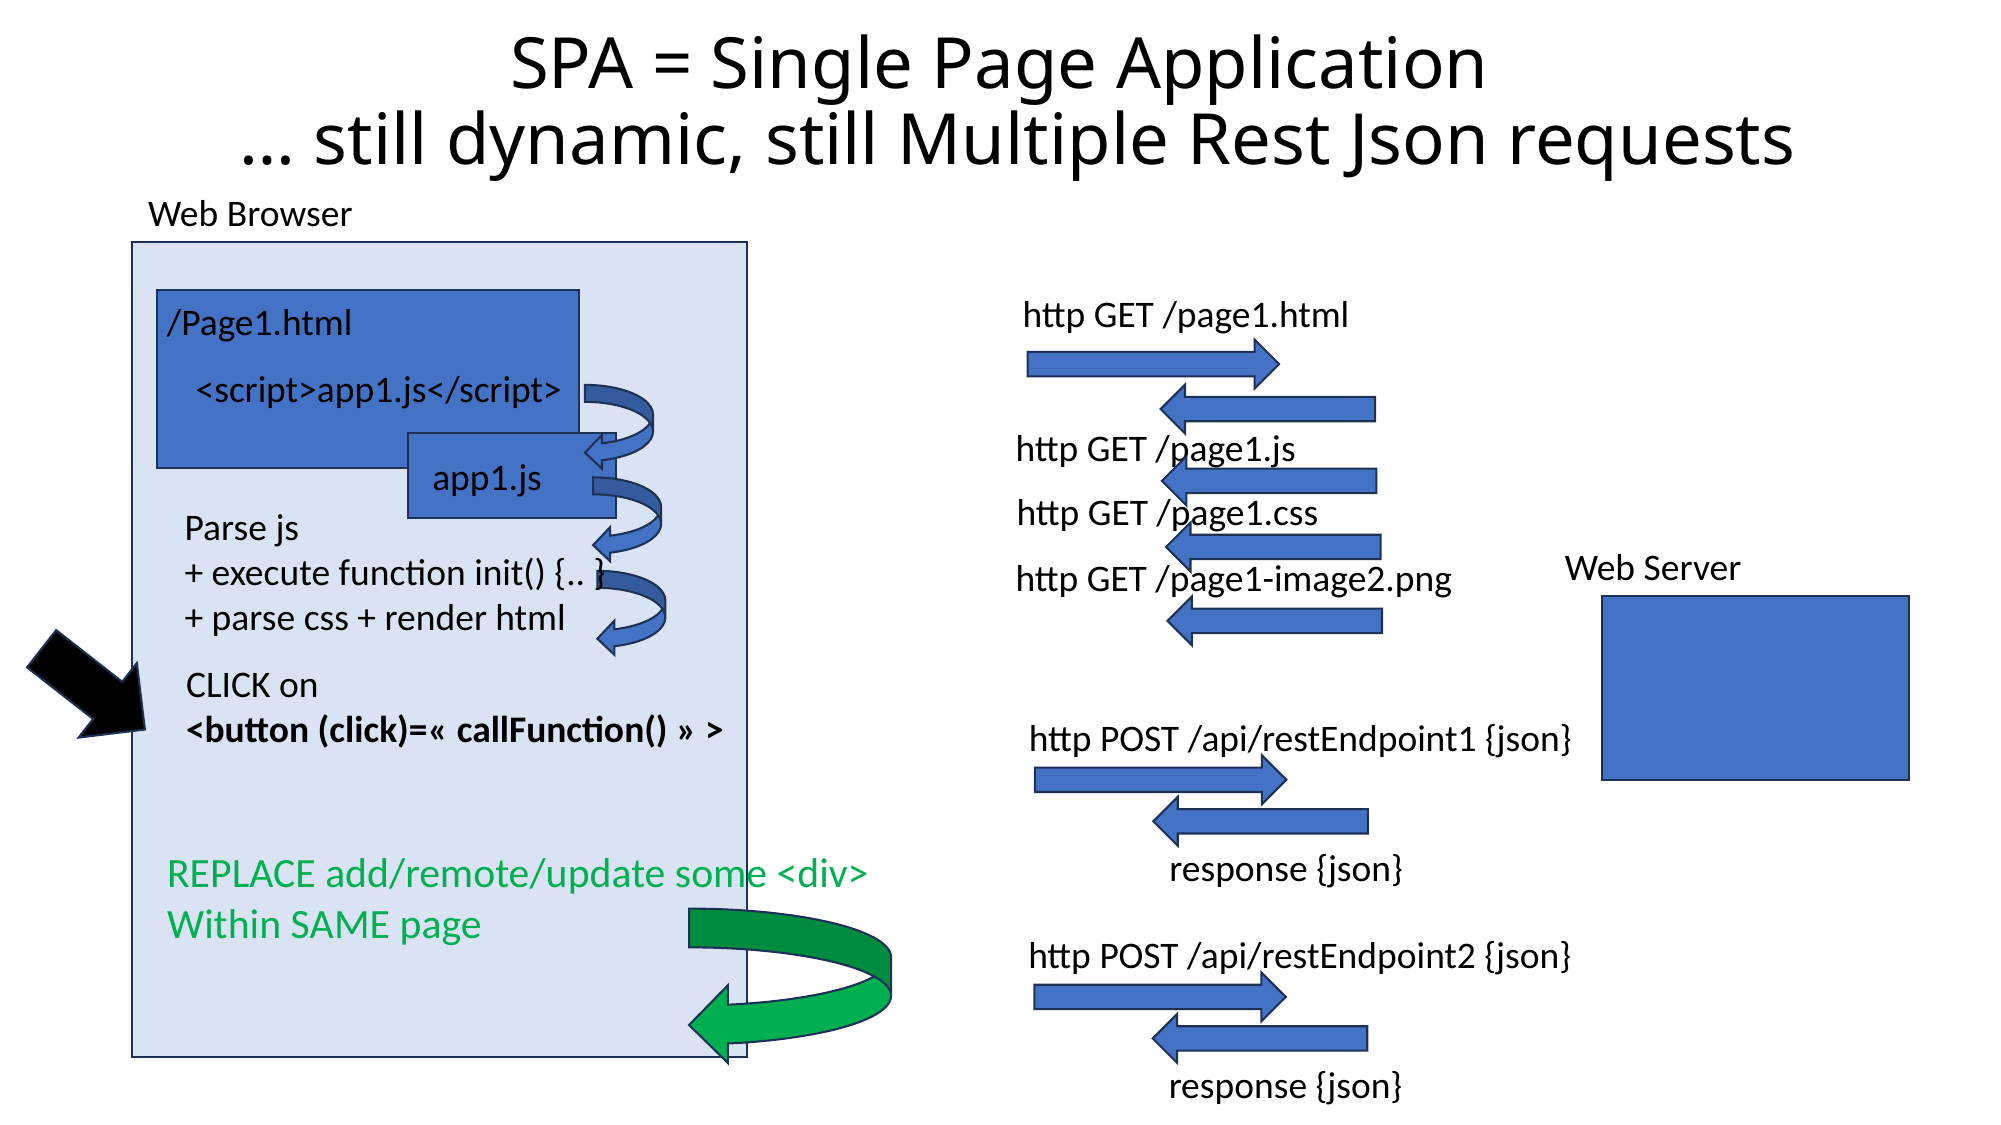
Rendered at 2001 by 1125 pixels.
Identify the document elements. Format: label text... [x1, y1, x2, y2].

text_box [1164, 520, 1382, 574]
text_box CLICK on <button (click)=« callFunction() » > [171, 652, 1172, 757]
text_box Web Server [1549, 535, 1757, 596]
text_box /Page1.html [152, 290, 368, 350]
text_box [1165, 593, 1384, 648]
text_box [1160, 453, 1378, 508]
text_box [583, 383, 655, 472]
text_box [1151, 1011, 1369, 1053]
text_box http GET /page1.js [1000, 416, 1312, 477]
text_box http POST /api/restEndpoint2 {json} [1013, 923, 1587, 983]
text_box app1.js [417, 445, 557, 495]
text_box <script>app1.js</script> [180, 357, 578, 417]
text_box [603, 571, 667, 652]
text_box response {json} [1153, 1053, 1418, 1114]
text_box [1151, 794, 1369, 836]
text_box [1033, 766, 1288, 807]
title SPA = Single Page Application … still dynamic, still Multiple Rest Json requests [137, 18, 1863, 190]
text_box [1026, 342, 1281, 392]
text_box [687, 907, 893, 1066]
text_box [1159, 382, 1377, 423]
text_box [131, 241, 748, 1058]
text_box http POST /api/restEndpoint1 {json} [1014, 706, 1588, 766]
text_box Web Browser [133, 181, 368, 241]
text_box response {json} [1154, 836, 1419, 897]
text_box [407, 432, 617, 495]
text_box REPLACE add/remote/update some <div> Within SAME page [152, 838, 894, 954]
text_box [1033, 983, 1288, 1024]
text_box http GET /page1-image2.png [1000, 546, 1468, 607]
text_box [592, 476, 663, 553]
text_box http GET /page1.css [1001, 480, 1334, 541]
text_box [25, 628, 147, 739]
text_box [156, 289, 580, 469]
text_box Parse js + execute function init() {.. } + parse css + render html [169, 495, 621, 646]
text_box http GET /page1.html [1007, 282, 1365, 342]
text_box [1601, 595, 1910, 781]
